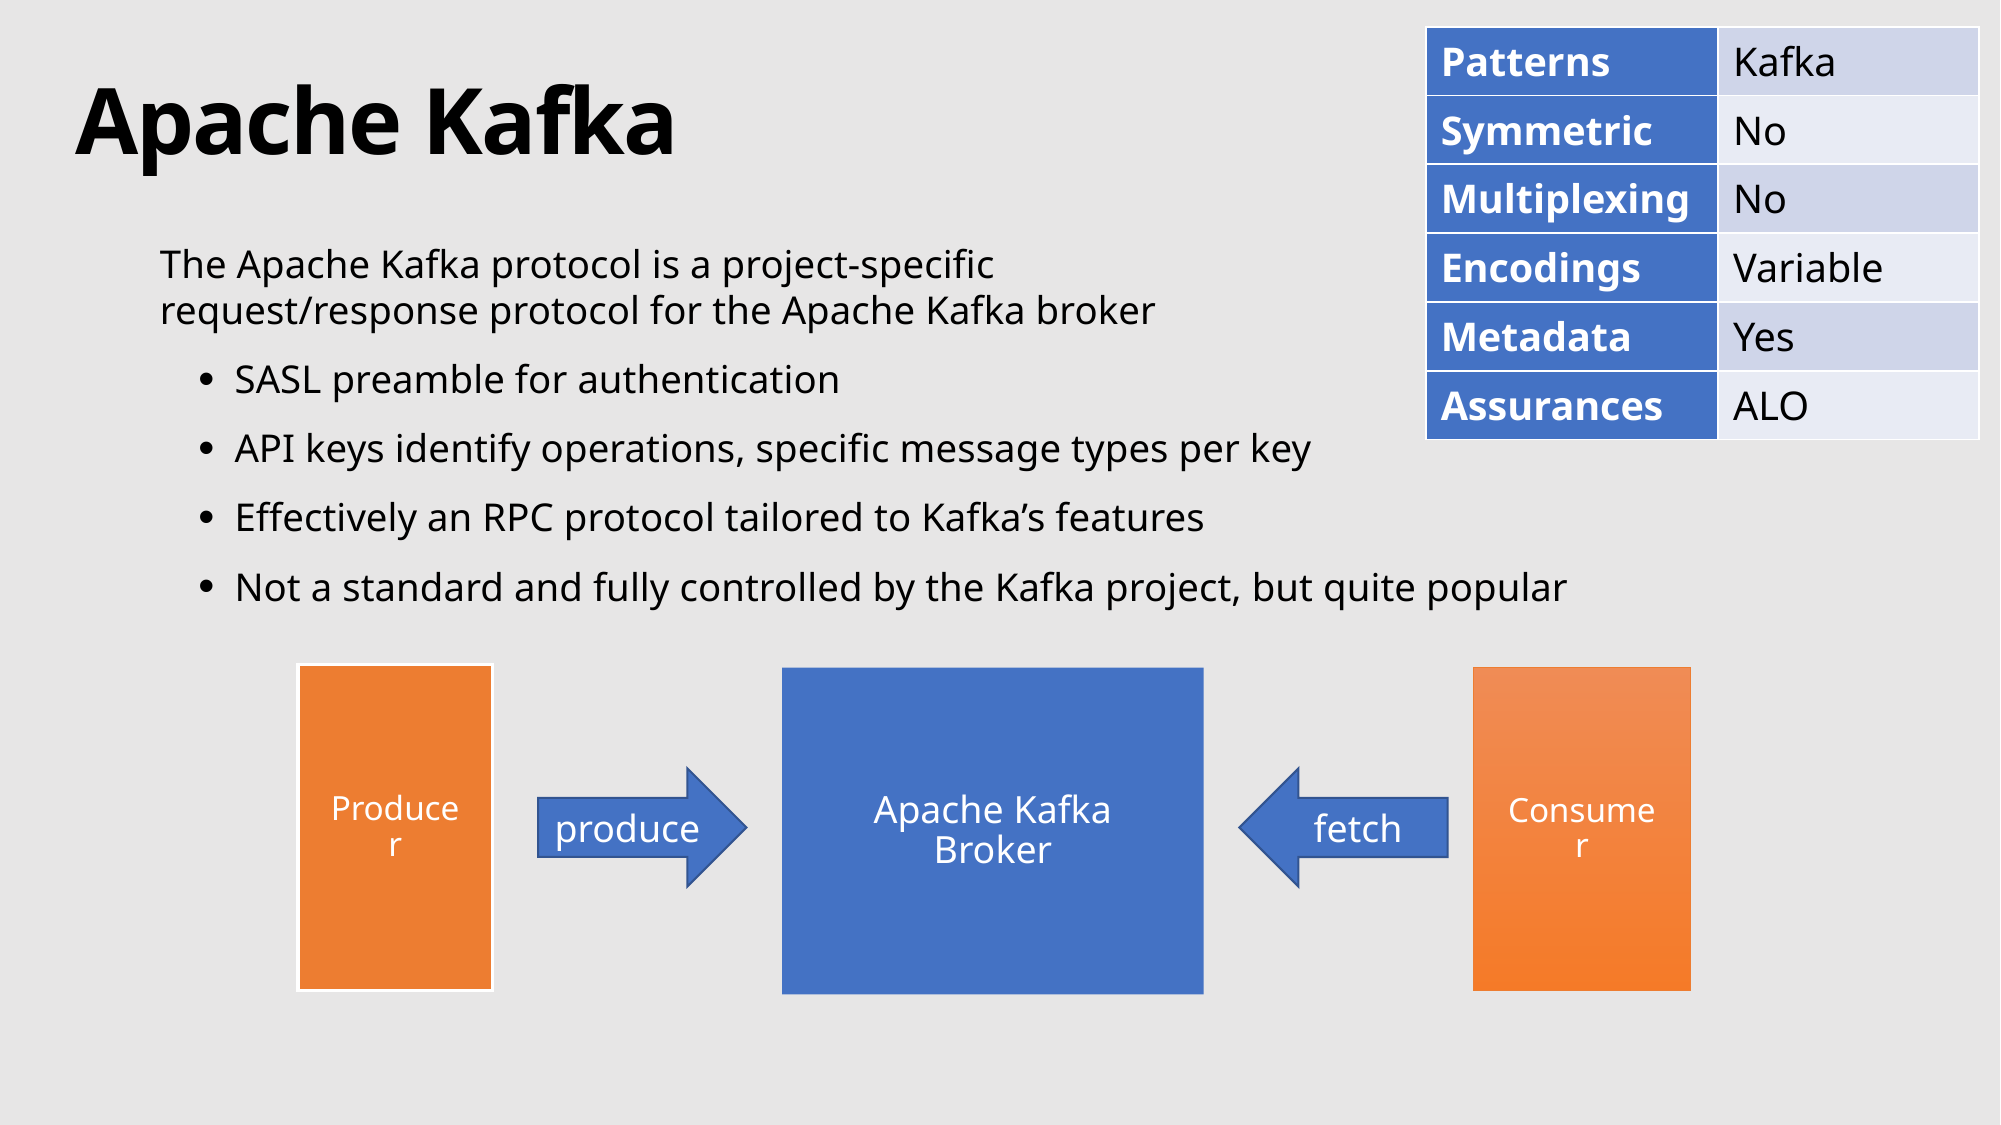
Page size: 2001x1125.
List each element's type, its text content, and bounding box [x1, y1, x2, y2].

table_header Kafka [1719, 28, 1978, 95]
table_cell Yes [1719, 303, 1978, 370]
table_cell ALO [1719, 372, 1978, 439]
table_cell No [1719, 96, 1978, 163]
table_cell Metadata [1427, 303, 1717, 370]
table_cell Encodings [1427, 234, 1717, 301]
text_box fetch [1237, 765, 1449, 890]
table_cell Symmetric [1427, 96, 1717, 163]
table_cell Multiplexing [1427, 165, 1717, 232]
table_cell No [1719, 165, 1978, 232]
text_box Producer [296, 663, 494, 992]
list The Apache Kafka protocol is a project-specific request/response protocol for the Apache Kafka broker SASL preamble for authentication API keys identify operations, specific message types per key Effectively an RPC protocol tailored to Kafka’s features Not a standard and fully controlled by the Kafka project, but quite popular [122, 240, 1672, 616]
title Apache Kafka [75, 75, 1425, 192]
text_box produce [537, 765, 748, 889]
table_cell Assurances [1427, 372, 1717, 439]
table_header Patterns [1427, 28, 1717, 95]
text_box Consumer [1473, 667, 1691, 991]
text_box Apache Kafka Broker [782, 667, 1204, 995]
table_cell Variable [1719, 234, 1978, 301]
